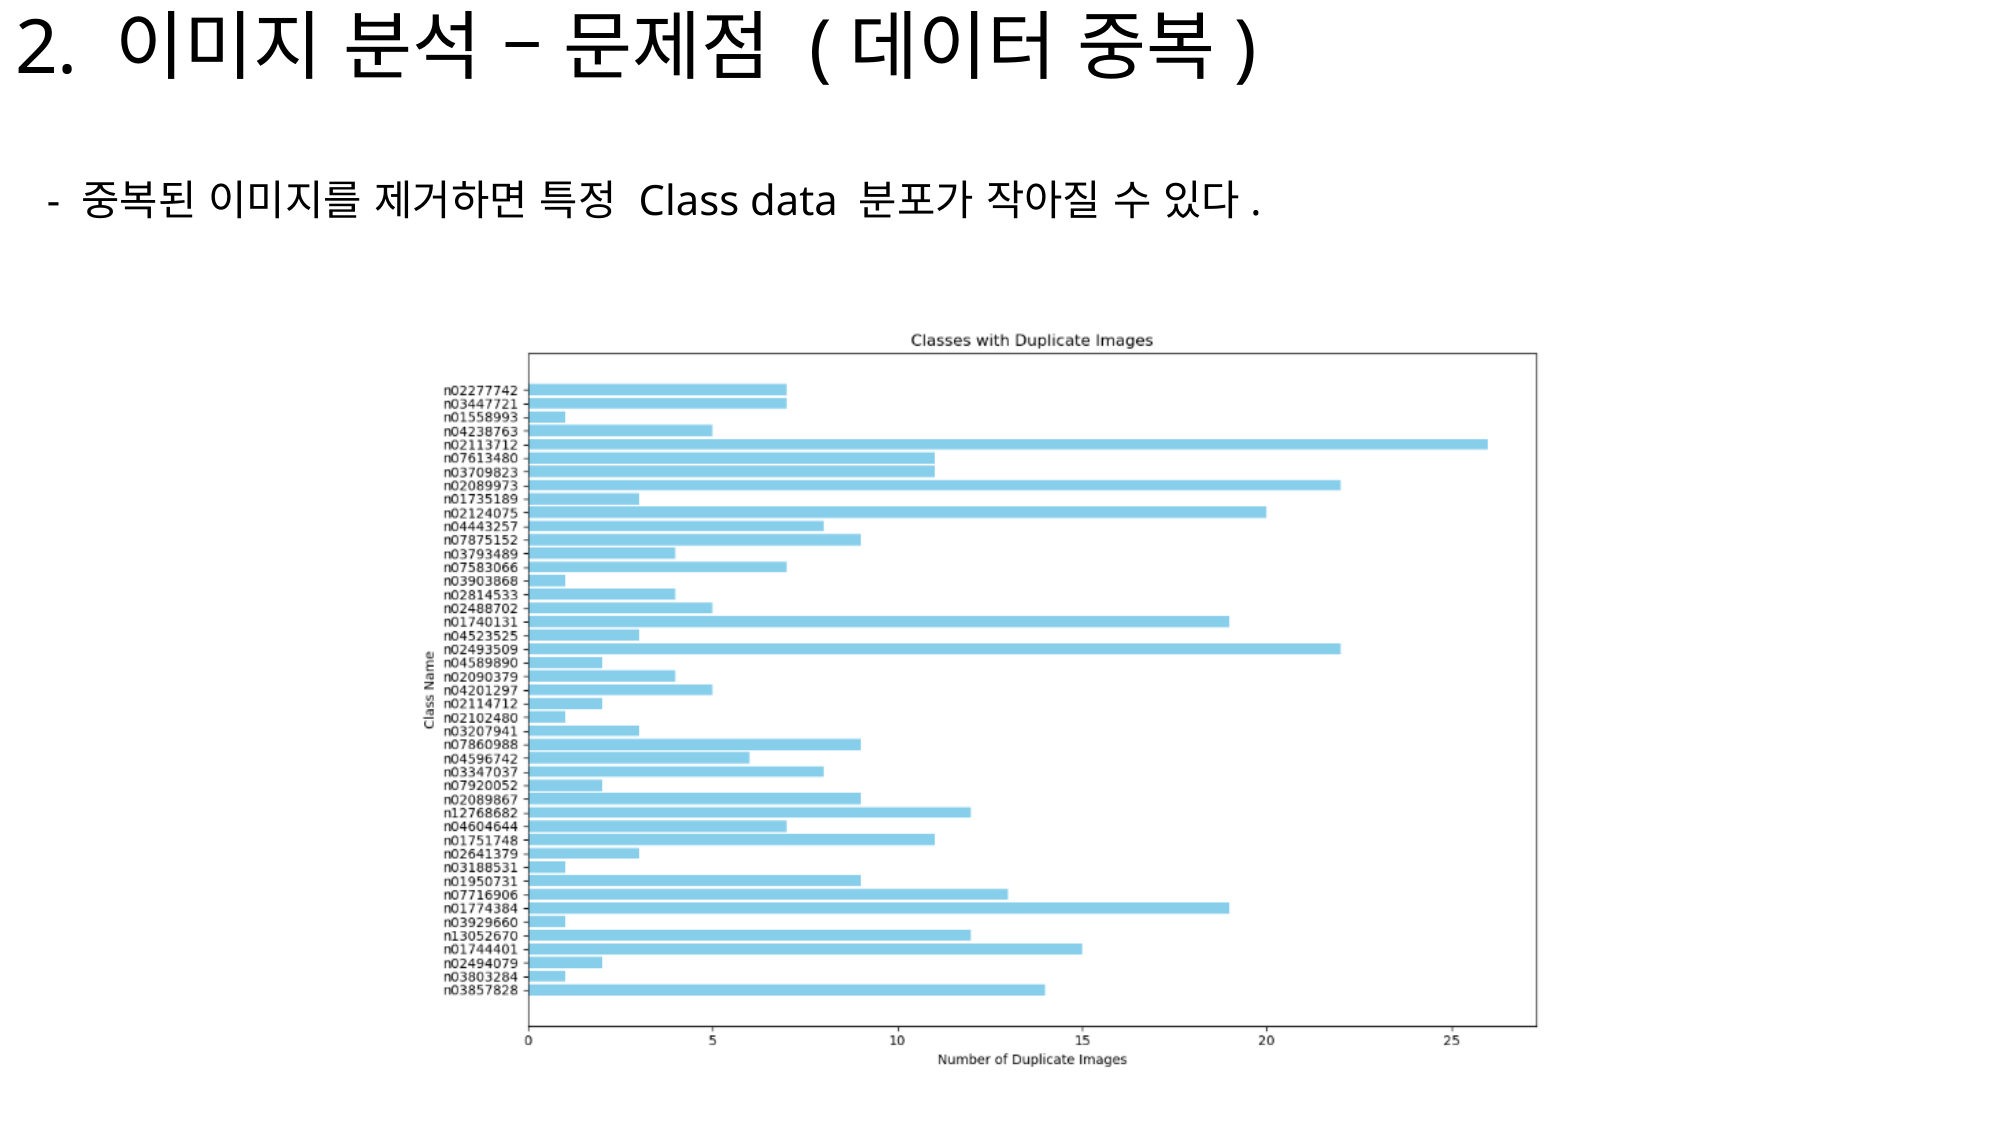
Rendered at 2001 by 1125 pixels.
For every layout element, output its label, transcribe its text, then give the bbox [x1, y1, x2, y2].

title 2. 이미지 분석 – 문제점 (데이터 중복) [0, 0, 1725, 99]
text_box - 중복된 이미지를 제거하면 특정 Class data 분포가 작아질 수 있다. [31, 152, 1937, 252]
picture [397, 305, 1603, 1089]
